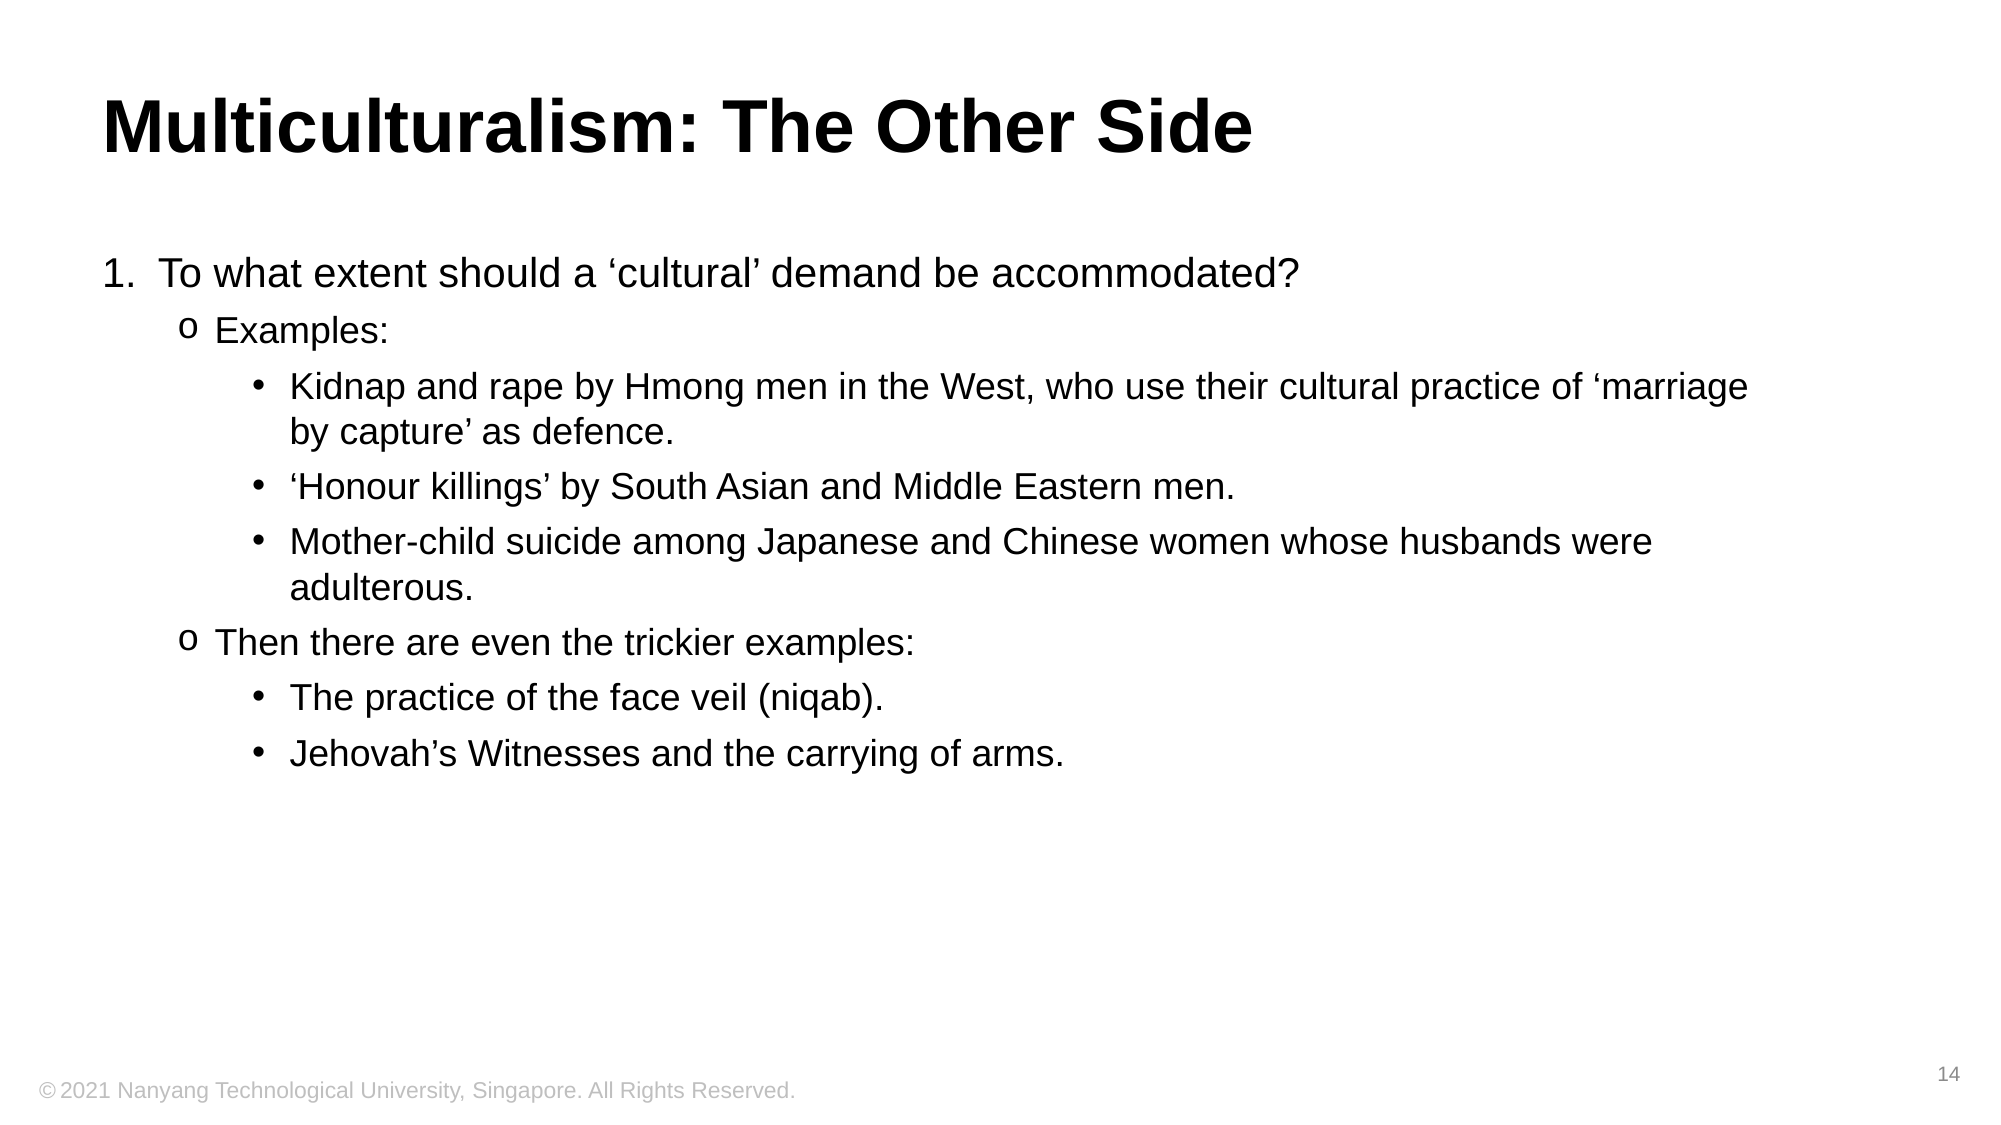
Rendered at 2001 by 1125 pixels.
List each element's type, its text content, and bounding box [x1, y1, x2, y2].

title Multiculturalism: The Other Side [86, 59, 1812, 198]
slide_number 14 [1525, 1042, 1976, 1103]
list To what extent should a ‘cultural’ demand be accommodated? Examples: Kidnap and rape by Hmong men in the West, who use their cultural practice of ‘marriage by capture’ as defence. ‘Honour killings’ by South Asian and Middle Eastern men. Mother-child suicide among Japanese and Chinese women whose husbands were adulterous. Then there are even the trickier examples: The practice of the face veil (niqab). Jehovah’s Witnesses and the carrying of arms. [86, 238, 1812, 1014]
